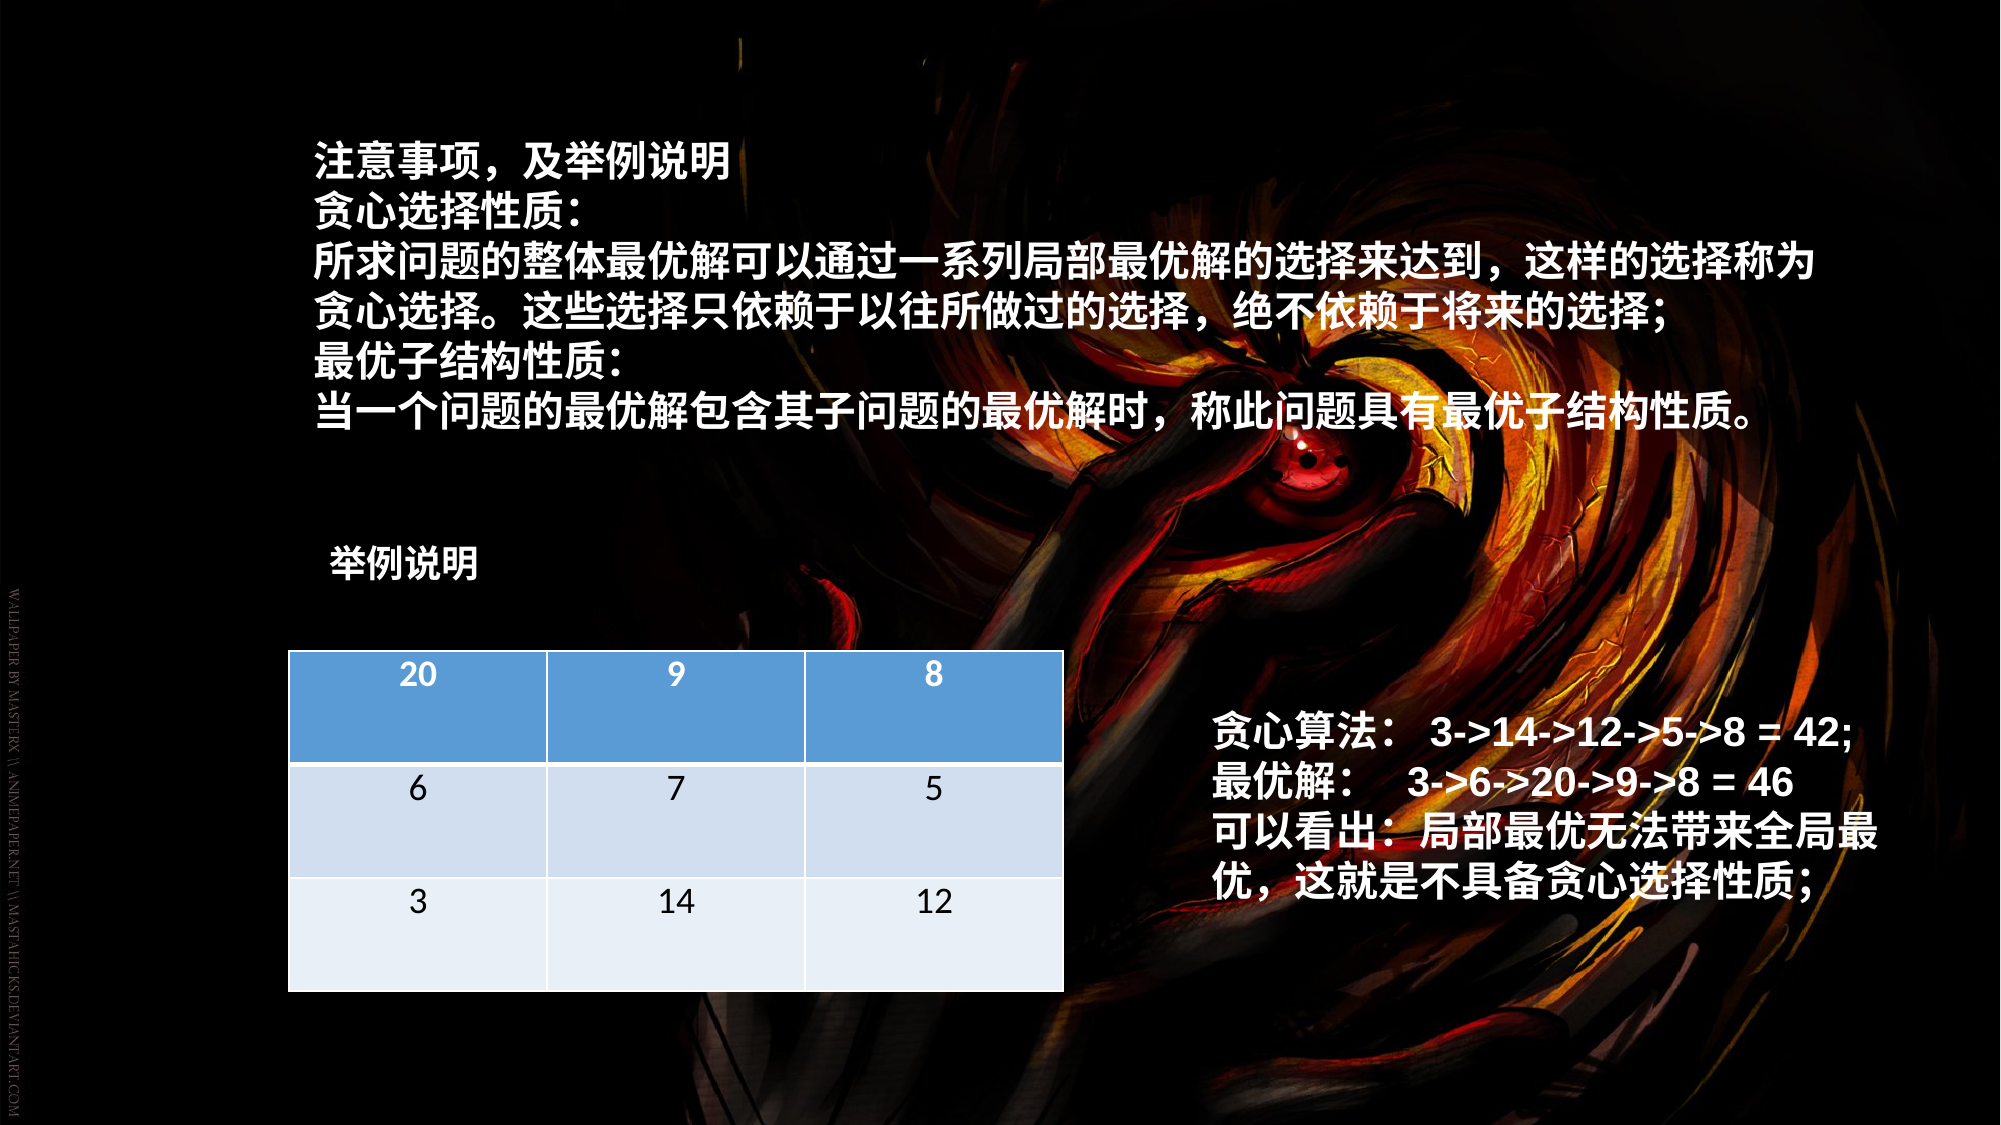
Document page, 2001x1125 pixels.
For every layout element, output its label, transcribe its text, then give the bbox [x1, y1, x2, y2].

table_cell 7 [548, 767, 804, 877]
text_box 注意事项，及举例说明 贪心选择性质： 所求问题的整体最优解可以通过一系列局部最优解的选择来达到，这样的选择称为贪心选择。这些选择只依赖于以往所做过的选择，绝不依赖于将来的选择； 最优子结构性质： 当一个问题的最优解包含其子问题的最优解时，称此问题具有最优子结构性质。 [299, 127, 1850, 442]
table_cell 3 [290, 879, 546, 990]
table_header 9 [548, 652, 804, 762]
text_box 贪心算法：3->14->12->5->8 = 42; 最优解： 3->6->20->9->8 = 46 可以看出：局部最优无法带来全局最优，这就是不具备贪心选择性质； [1196, 697, 1954, 913]
table_header 20 [290, 652, 546, 762]
table_cell 14 [548, 879, 804, 990]
text_box 举例说明 [314, 532, 1773, 592]
table_cell 5 [806, 767, 1062, 877]
table_header 8 [806, 652, 1062, 762]
table_cell 12 [806, 879, 1062, 990]
picture [0, 0, 2001, 1125]
table_cell 6 [290, 767, 546, 877]
